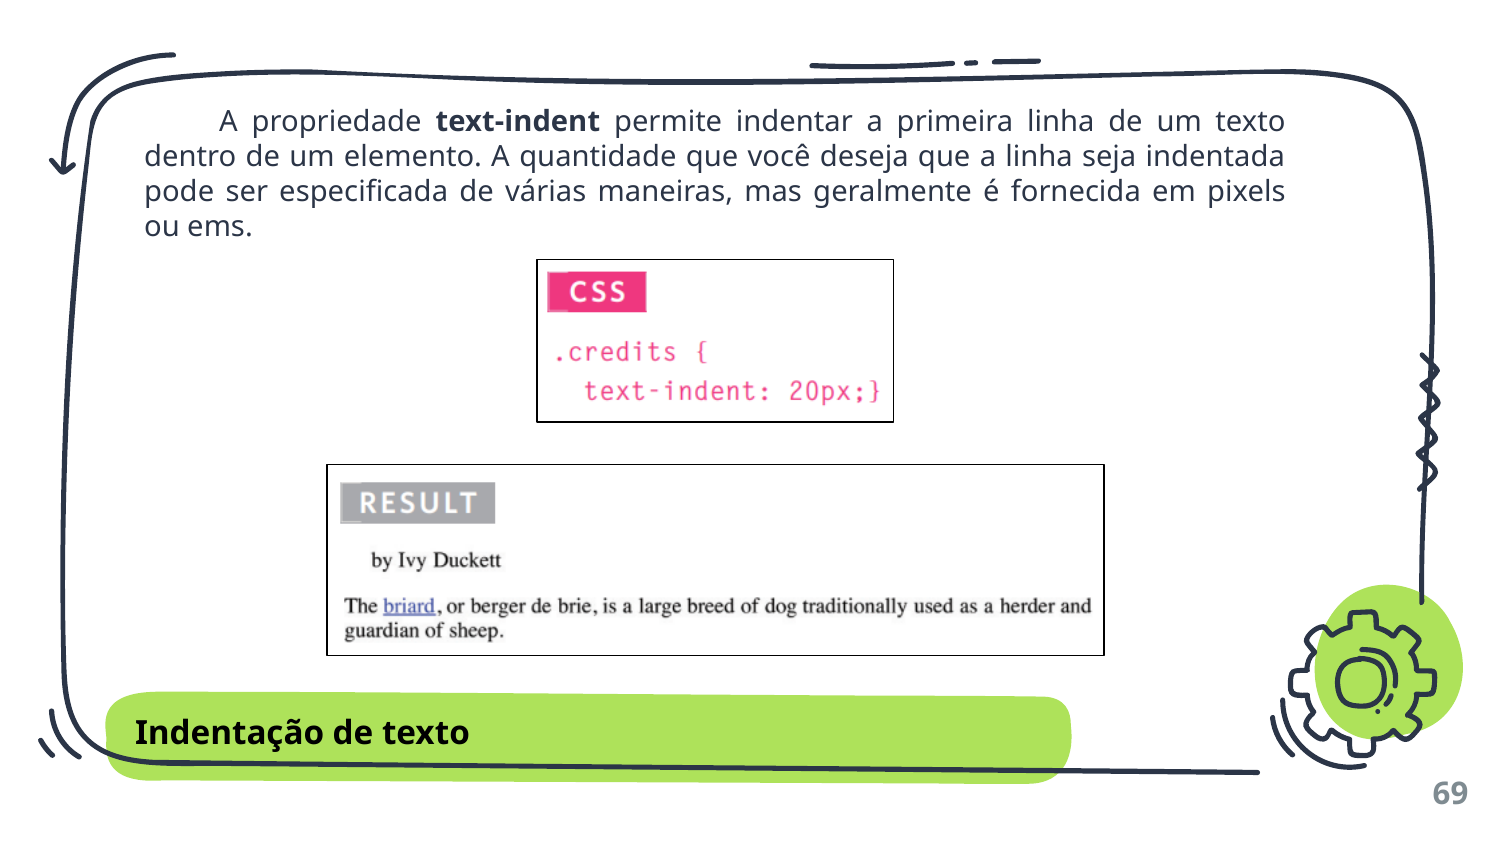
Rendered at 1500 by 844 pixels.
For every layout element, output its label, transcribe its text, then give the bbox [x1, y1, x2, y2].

text_box [1287, 609, 1438, 759]
picture [537, 260, 894, 422]
text_box [1280, 697, 1367, 770]
picture [327, 465, 1104, 656]
list A propriedade text-indent permite indentar a primeira linha de um texto dentro de um elemento. A quantidade que você deseja que a linha seja indentada pode ser especificada de várias maneiras, mas geralmente é fornecida em pixels ou ems. [144, 0, 1287, 410]
text_box [1269, 715, 1296, 758]
slide_number ‹#› [1378, 769, 1469, 820]
list Indentação de texto [135, 699, 1041, 764]
